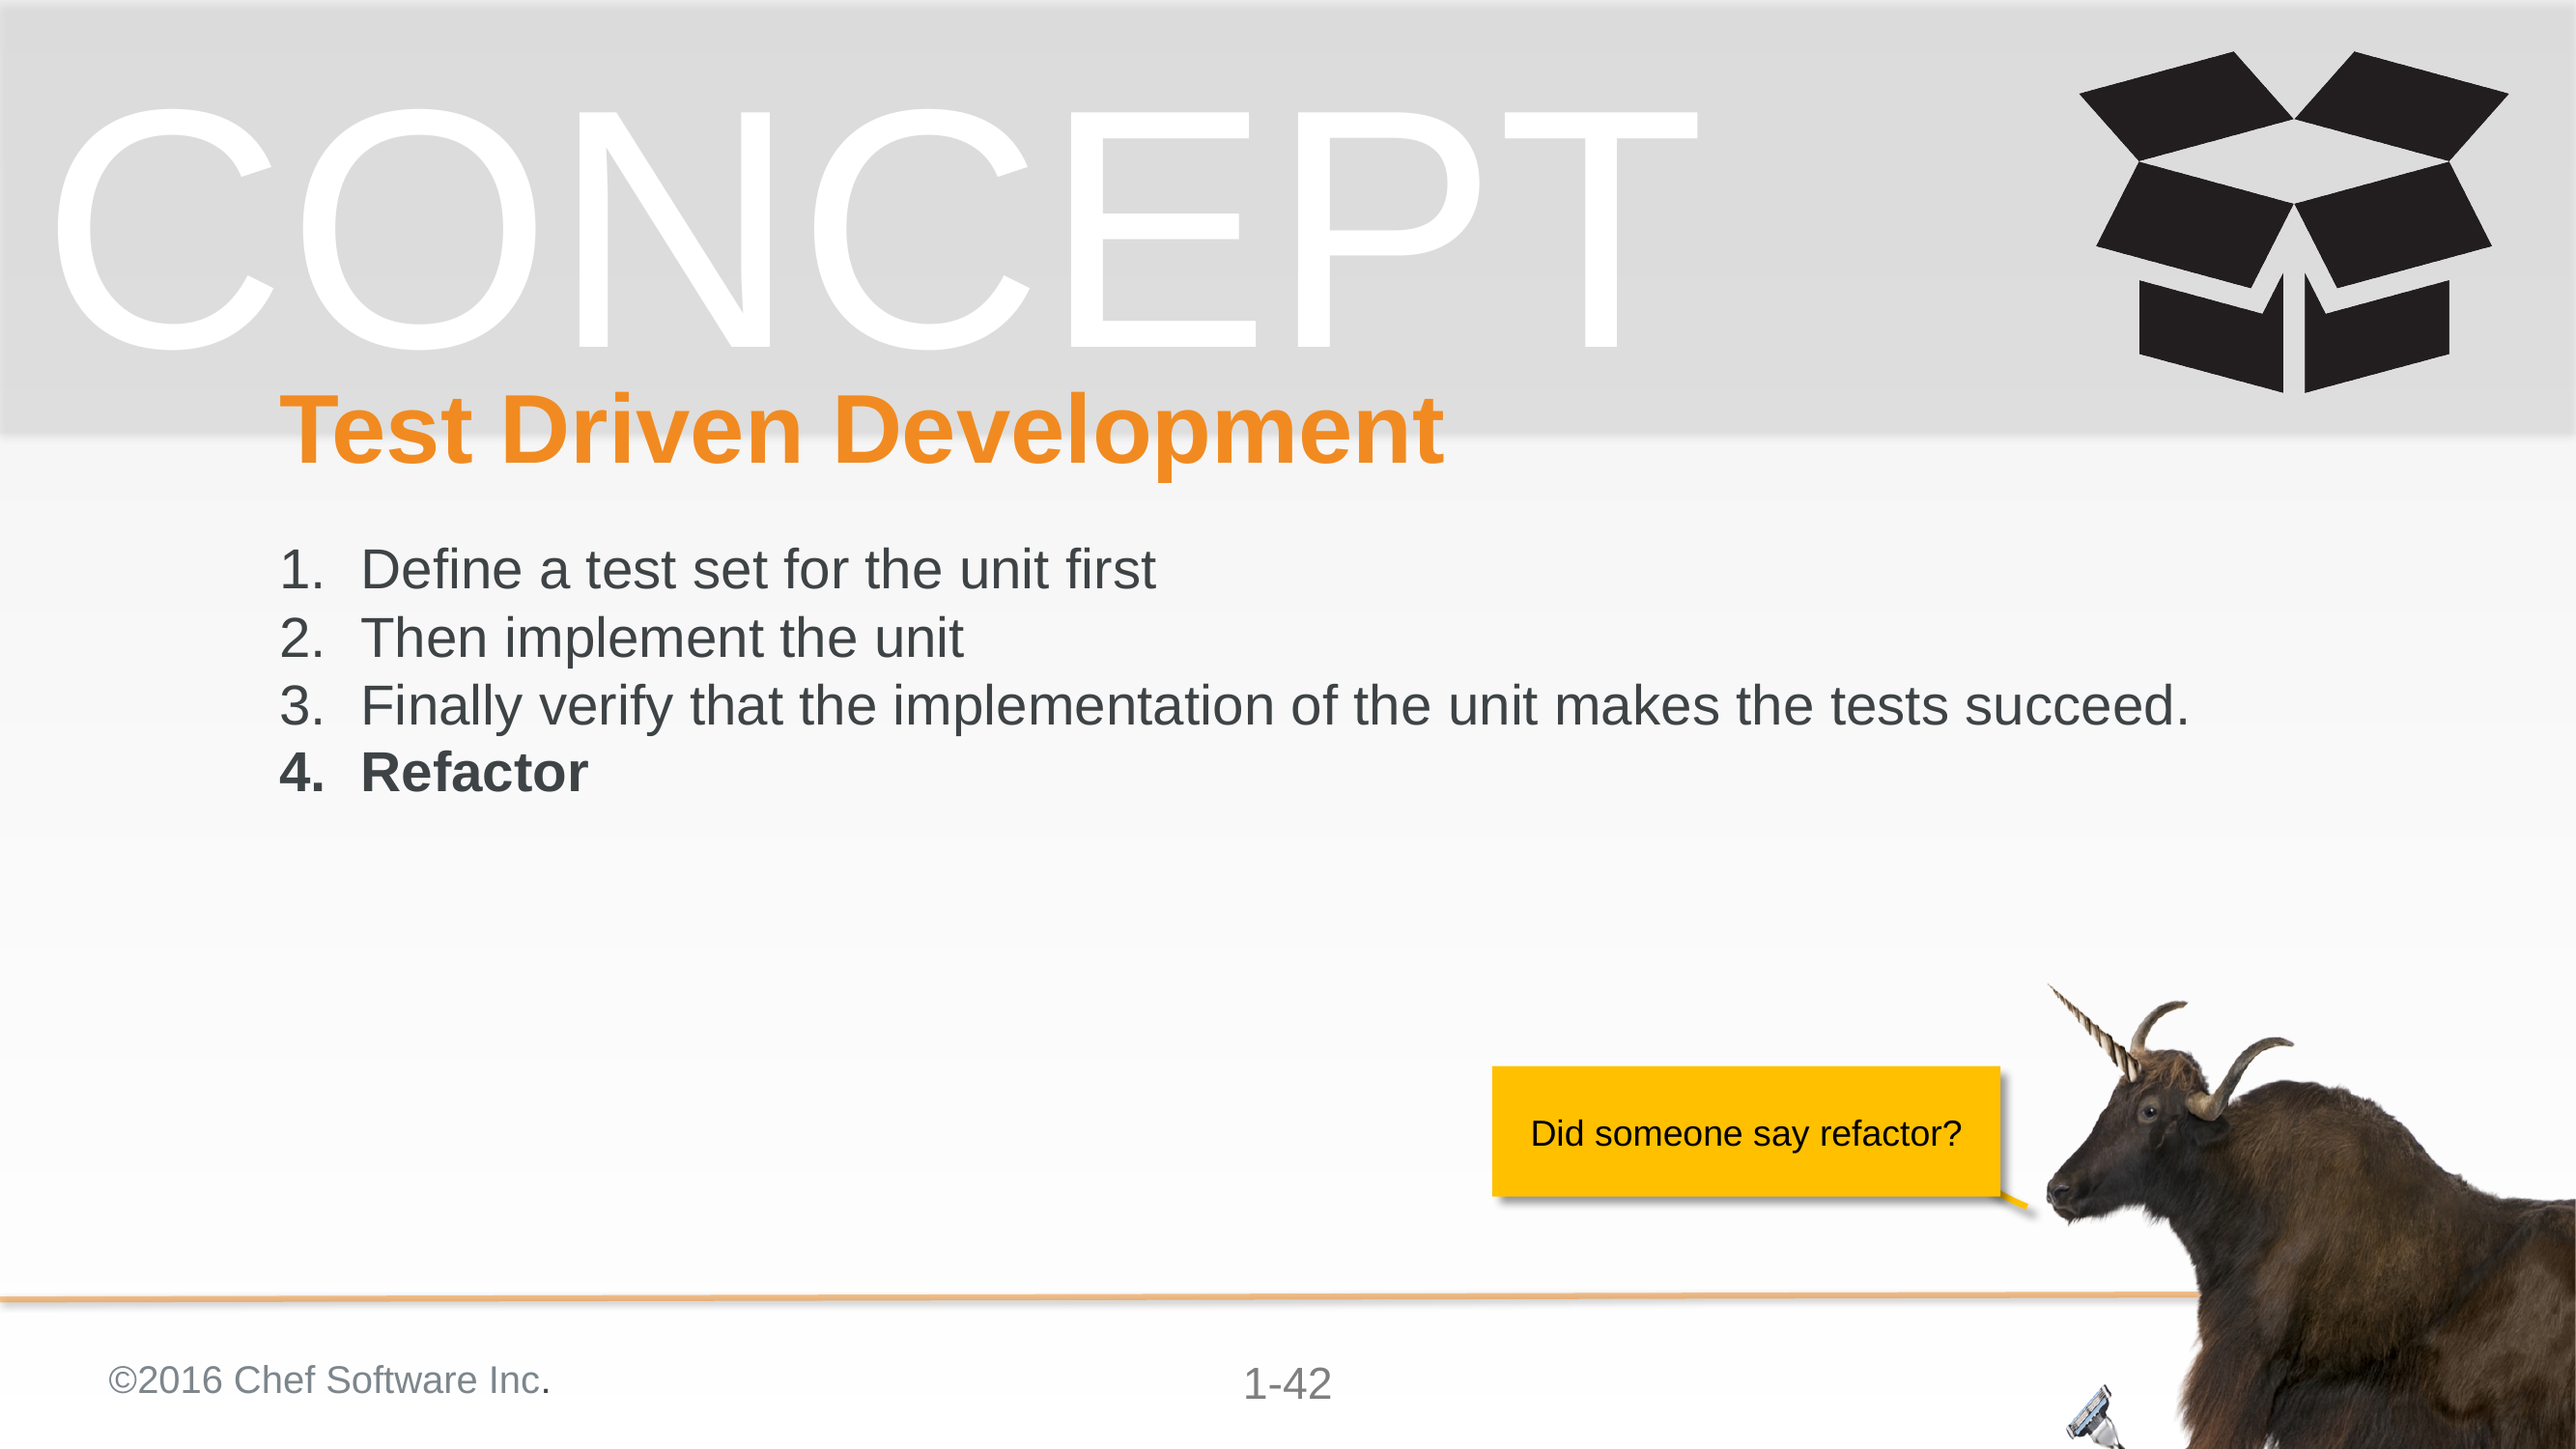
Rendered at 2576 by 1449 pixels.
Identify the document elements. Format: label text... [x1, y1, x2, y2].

subtitle Define a test set for the unit first Then implement the unit Finally verify that the implementation of the unit makes the tests succeed. Refactor [265, 518, 2217, 1049]
picture [2079, 51, 2509, 399]
text_box Did someone say refactor? [1491, 1065, 1942, 1198]
picture [1882, 954, 2576, 1449]
title Test Driven Development [265, 363, 2217, 499]
